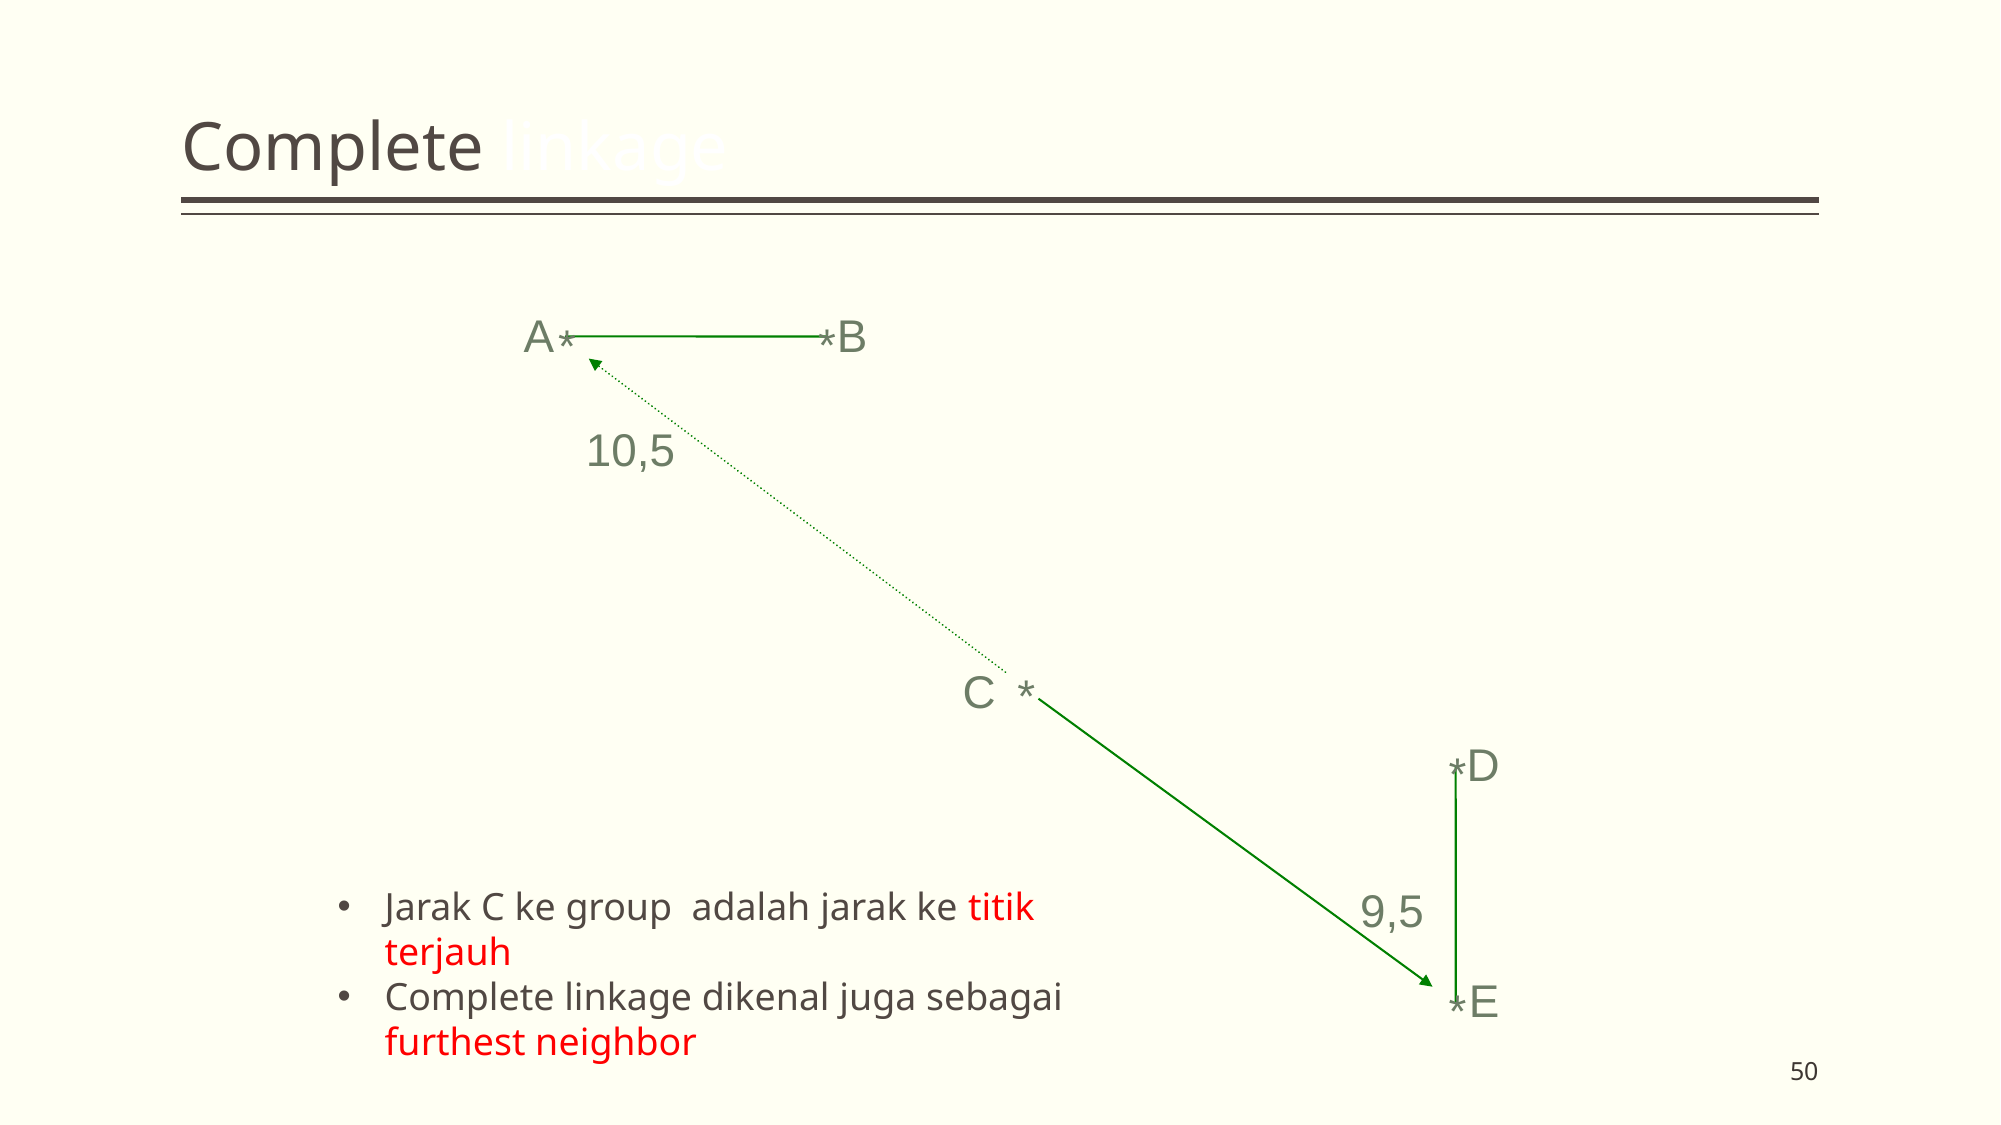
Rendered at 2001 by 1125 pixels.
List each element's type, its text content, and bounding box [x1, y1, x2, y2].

text_box 10,5 [571, 413, 691, 483]
text_box E [1454, 964, 1515, 1035]
text_box * [817, 315, 836, 372]
text_box C [947, 654, 1011, 725]
text_box * [1448, 981, 1467, 1037]
text_box A [508, 299, 569, 370]
text_box * [1017, 666, 1036, 722]
title Complete linkage [181, 12, 1819, 193]
text_box * [558, 316, 576, 372]
text_box * [1448, 744, 1467, 800]
text_box Jarak C ke group adalah jarak ke titik terjauh Complete linkage dikenal juga sebagai furthest neighbor [322, 875, 1150, 1071]
text_box [588, 358, 603, 371]
text_box B [822, 299, 883, 370]
text_box [1373, 944, 1433, 987]
text_box 9,5 [1345, 874, 1439, 944]
text_box D [1451, 728, 1515, 799]
slide_number 50 [1518, 1042, 1819, 1103]
